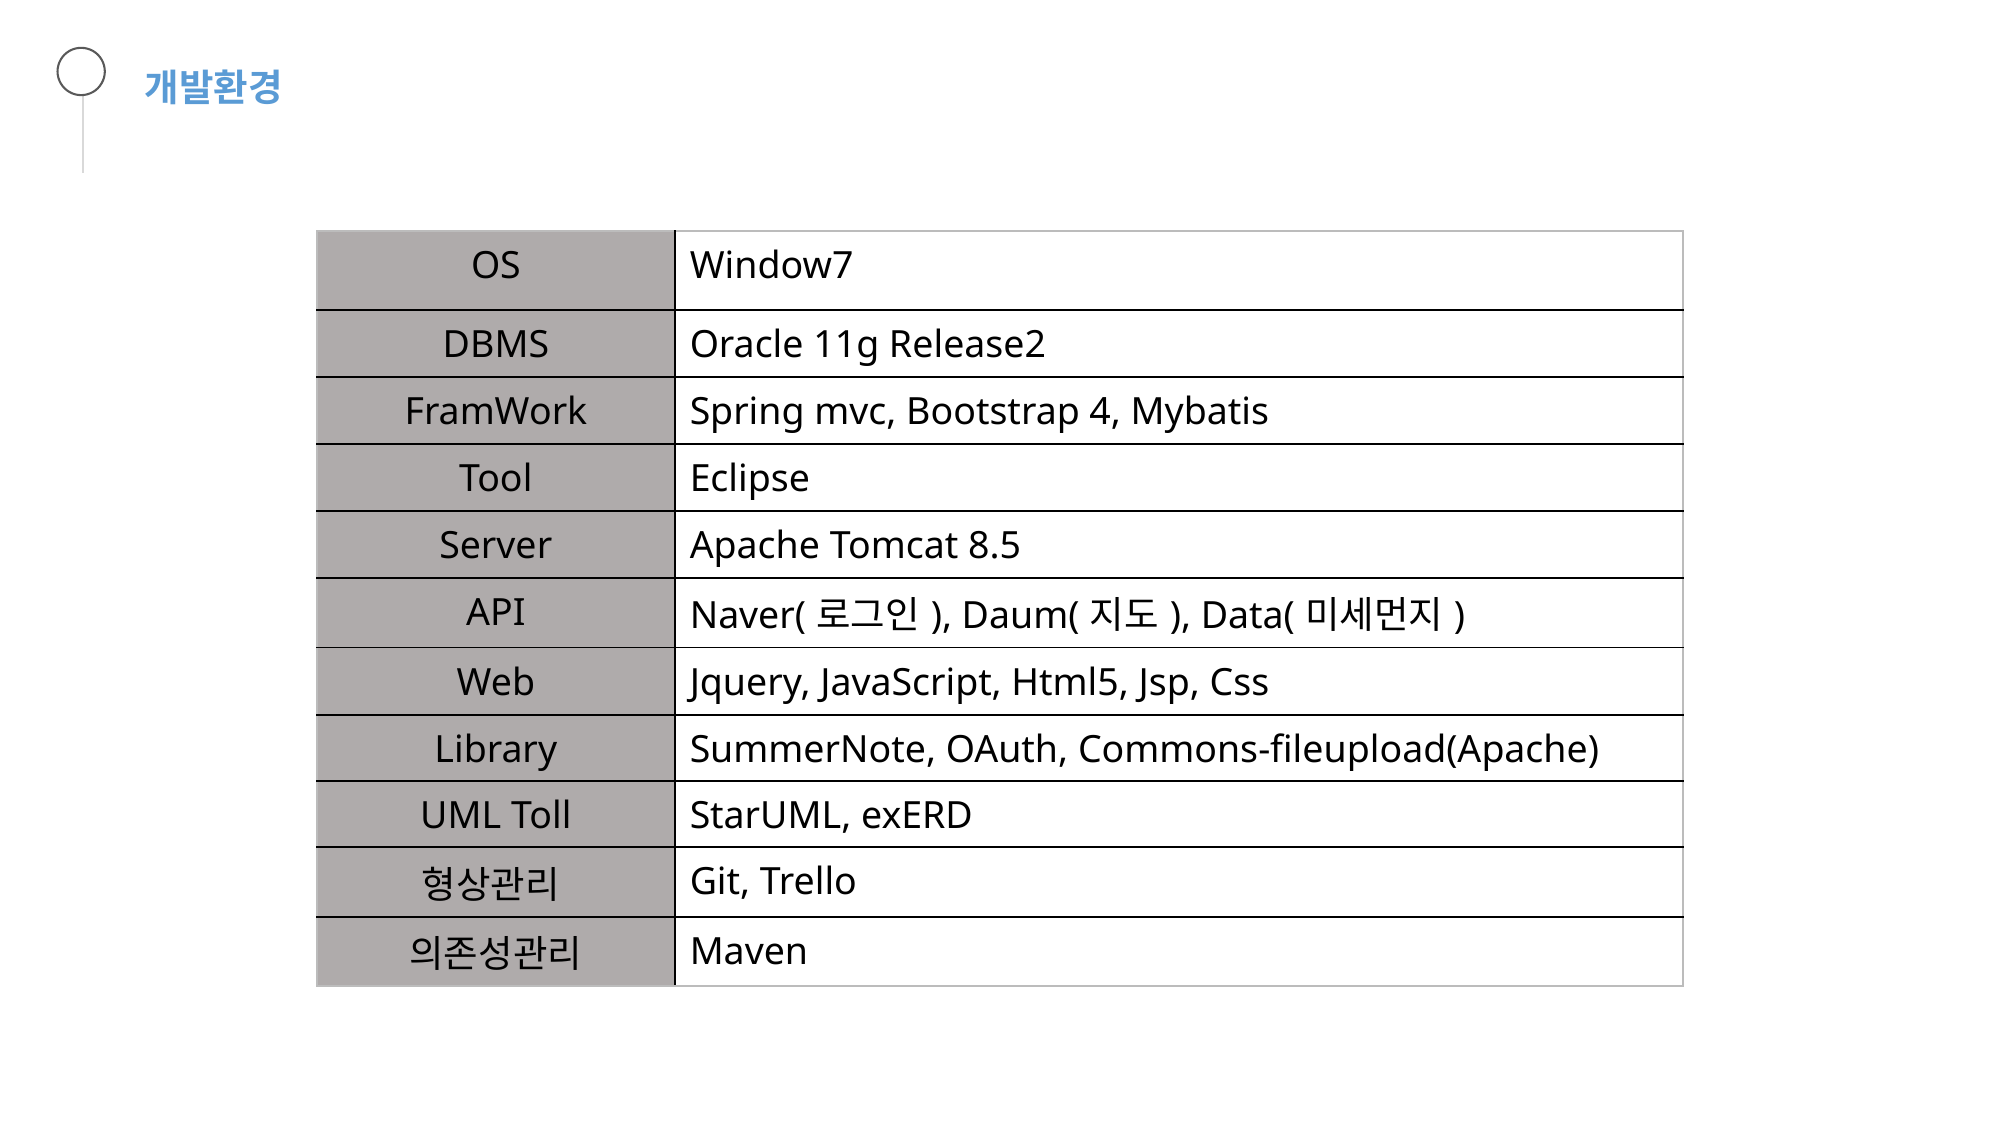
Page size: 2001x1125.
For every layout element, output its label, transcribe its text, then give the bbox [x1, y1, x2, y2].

table_cell Apache Tomcat 8.5 [676, 512, 1682, 577]
table_cell Web [318, 648, 674, 714]
table_header Window7 [676, 232, 1682, 309]
table_cell Naver(로그인), Daum(지도), Data(미세먼지) [676, 579, 1682, 647]
text_box 개발환경 [129, 56, 617, 153]
table_cell DBMS [318, 311, 674, 376]
table_cell StarUML, exERD [676, 782, 1682, 846]
table_cell FramWork [318, 378, 674, 443]
table_cell Library [318, 716, 674, 780]
table_cell Server [318, 512, 674, 577]
table_cell Spring mvc, Bootstrap 4, Mybatis [676, 378, 1682, 443]
table_cell Tool [318, 445, 674, 510]
table_cell Maven [676, 918, 1682, 985]
table_cell SummerNote, OAuth, Commons-fileupload(Apache) [676, 716, 1682, 780]
table_cell API [318, 579, 674, 647]
table_cell Git, Trello [676, 848, 1682, 916]
table_cell Eclipse [676, 445, 1682, 510]
table_header OS [318, 232, 674, 309]
table_cell 형상관리 [318, 848, 674, 916]
table_cell UML Toll [318, 782, 674, 846]
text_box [57, 47, 105, 173]
table_cell Oracle 11g Release2 [676, 311, 1682, 376]
table_cell 의존성관리 [318, 918, 674, 985]
table_cell Jquery, JavaScript, Html5, Jsp, Css [676, 648, 1682, 714]
